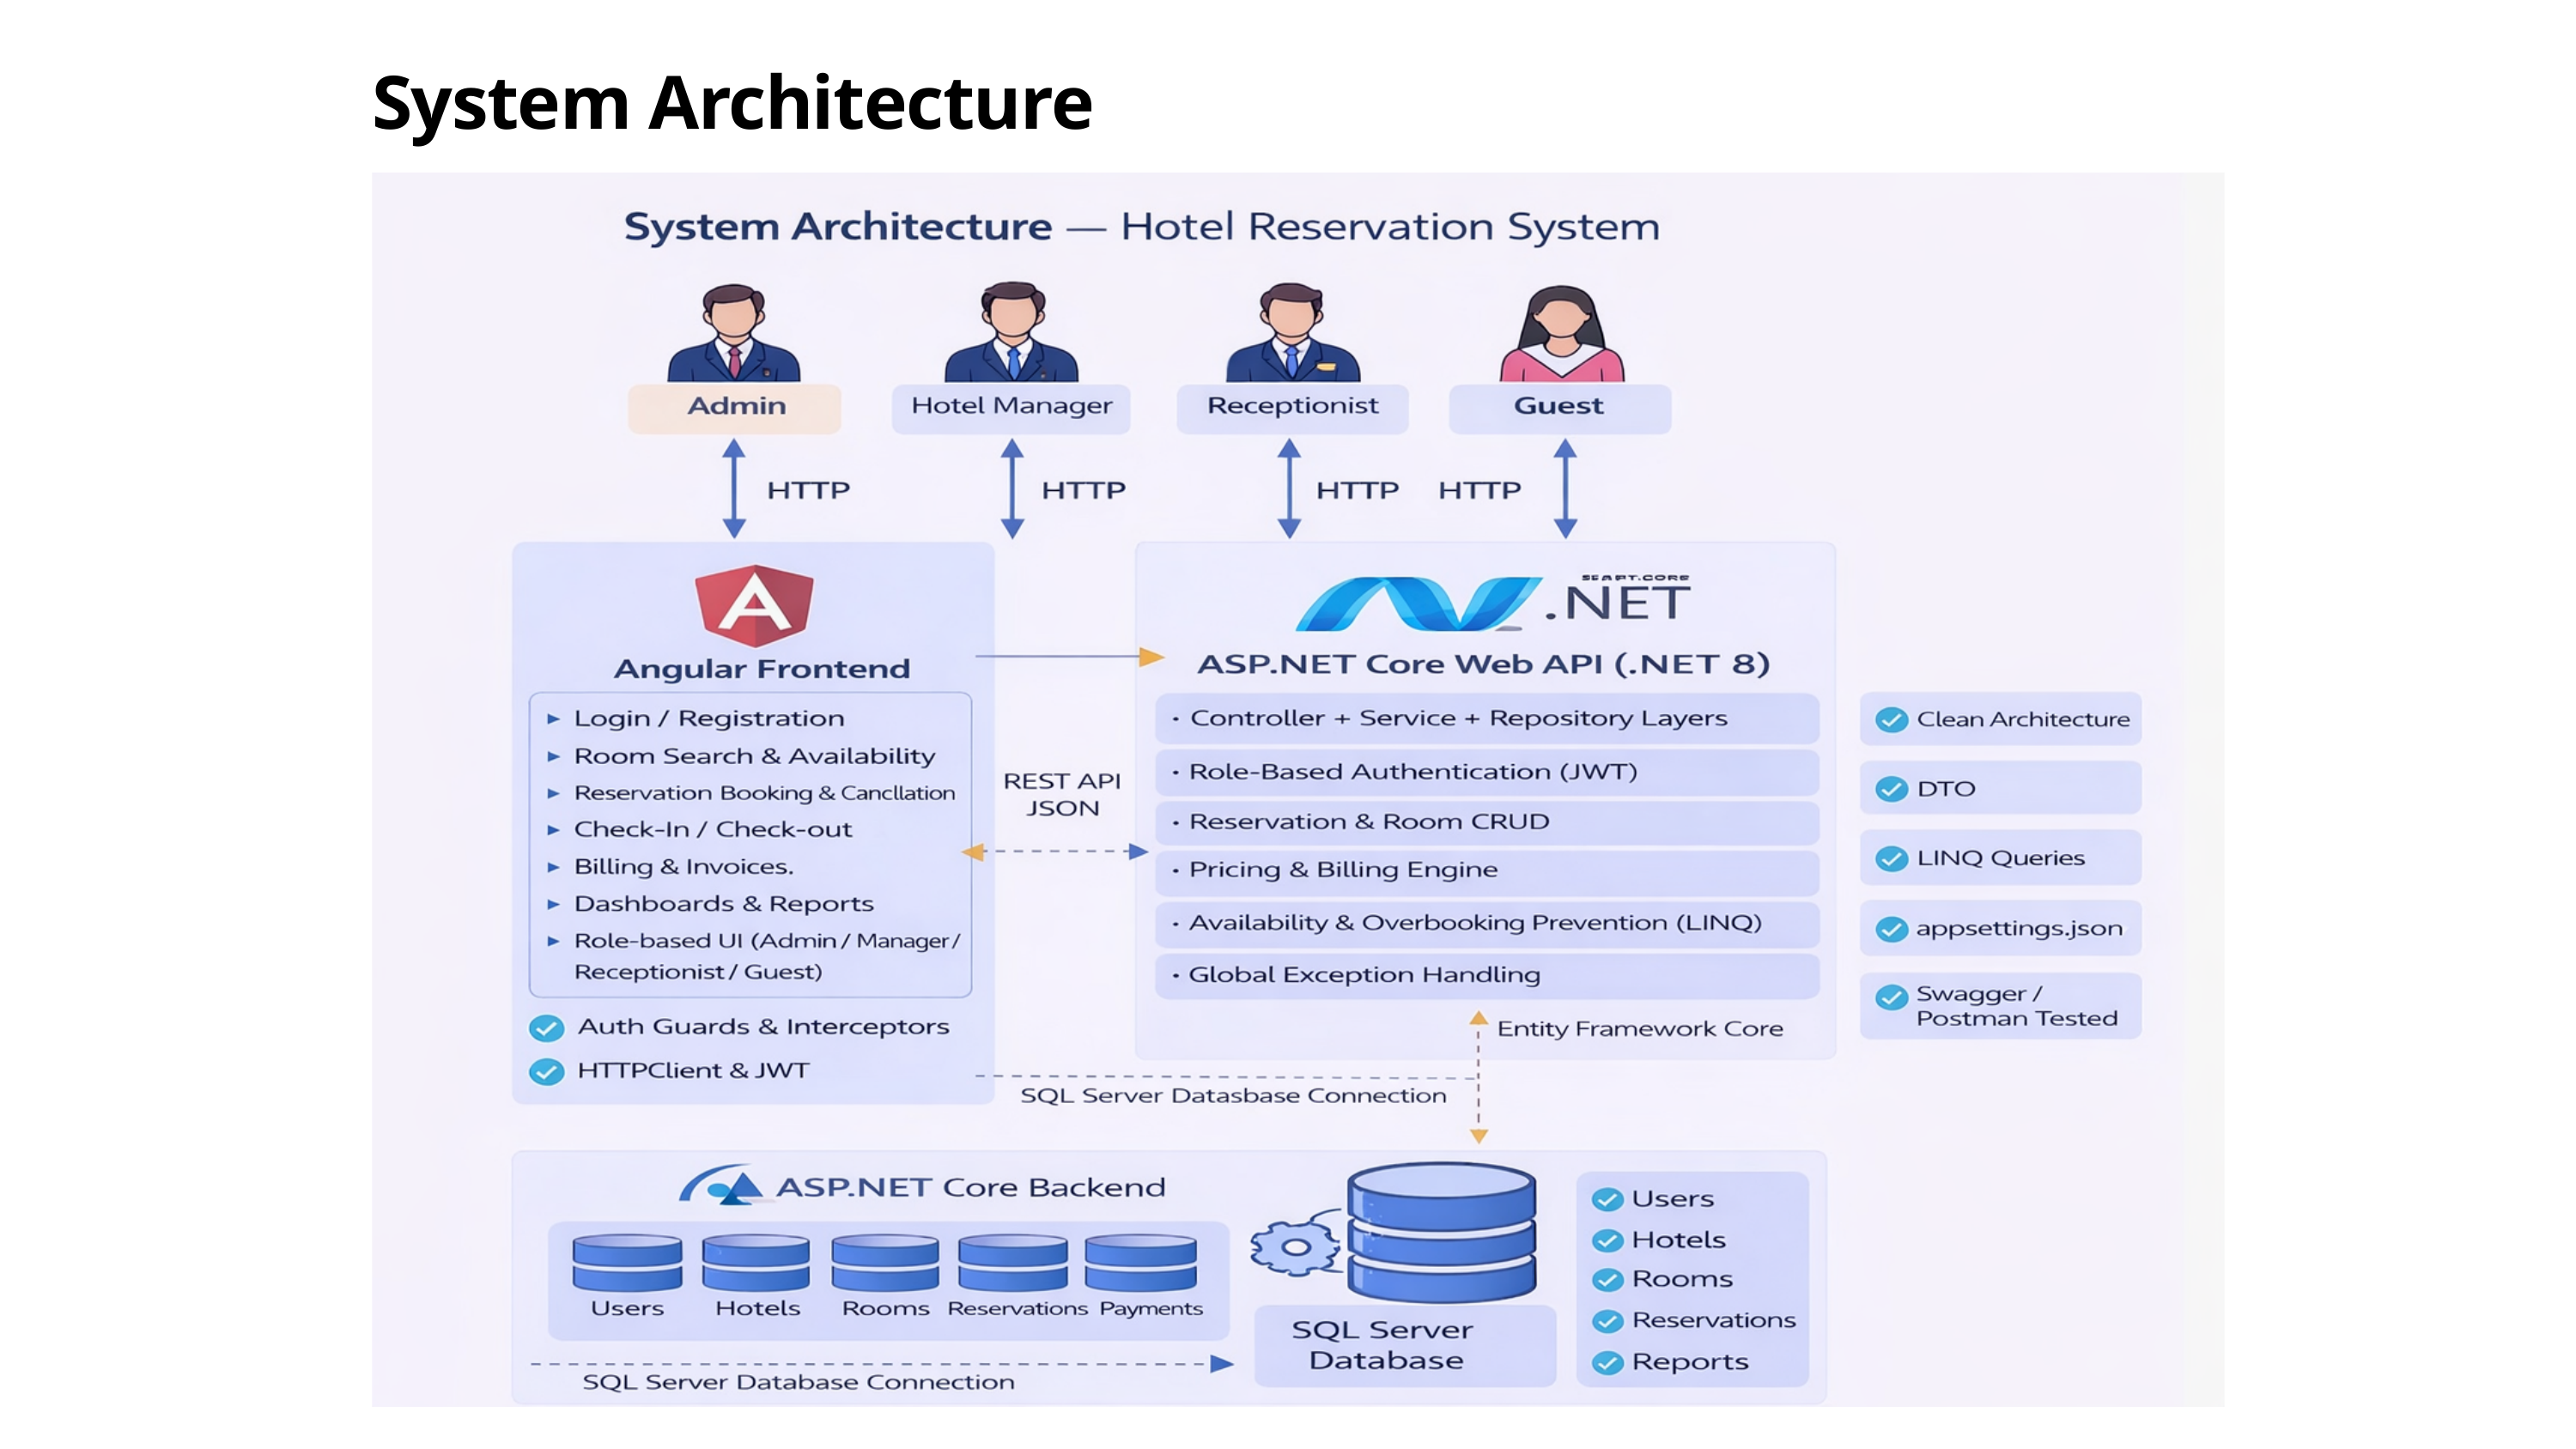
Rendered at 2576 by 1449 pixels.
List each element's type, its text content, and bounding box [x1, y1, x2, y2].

text_box System Architecture [372, 59, 1203, 144]
text_box [372, 173, 2225, 1407]
